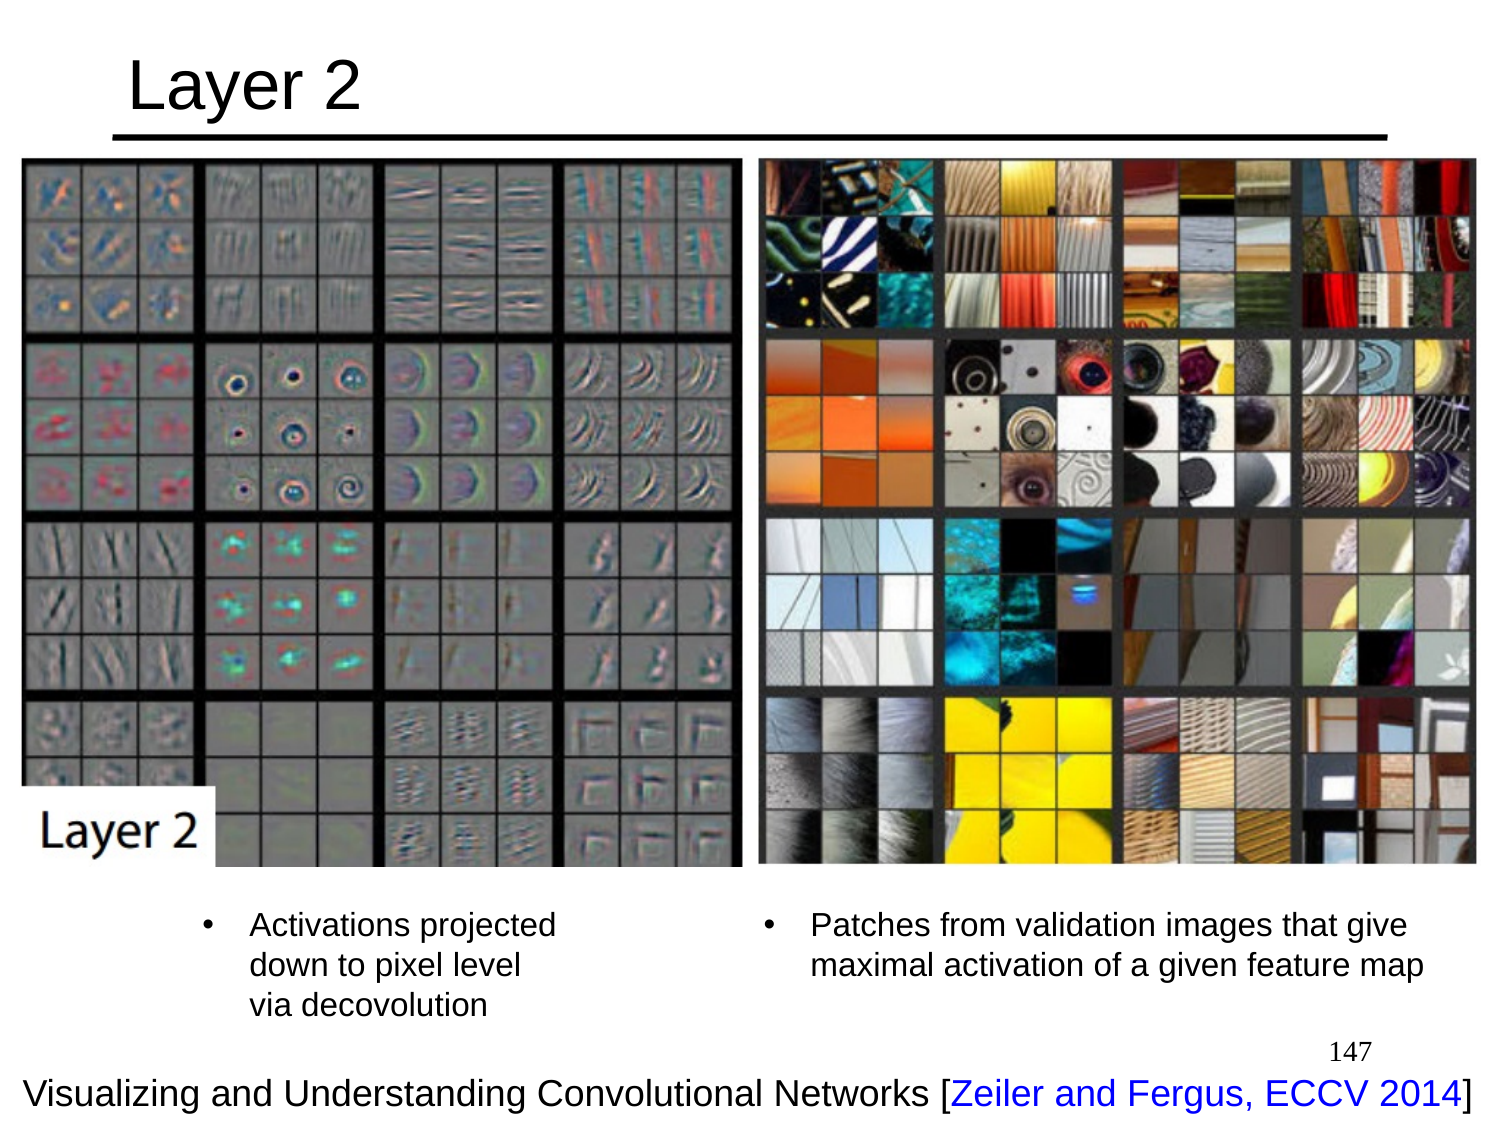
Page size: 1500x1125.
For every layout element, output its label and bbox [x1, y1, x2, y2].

slide_number [1074, 1024, 1388, 1101]
list [19, 154, 1481, 868]
text_box [748, 896, 1500, 991]
title [112, 12, 1388, 151]
text_box [3, 1061, 1492, 1122]
text_box [187, 896, 580, 1031]
